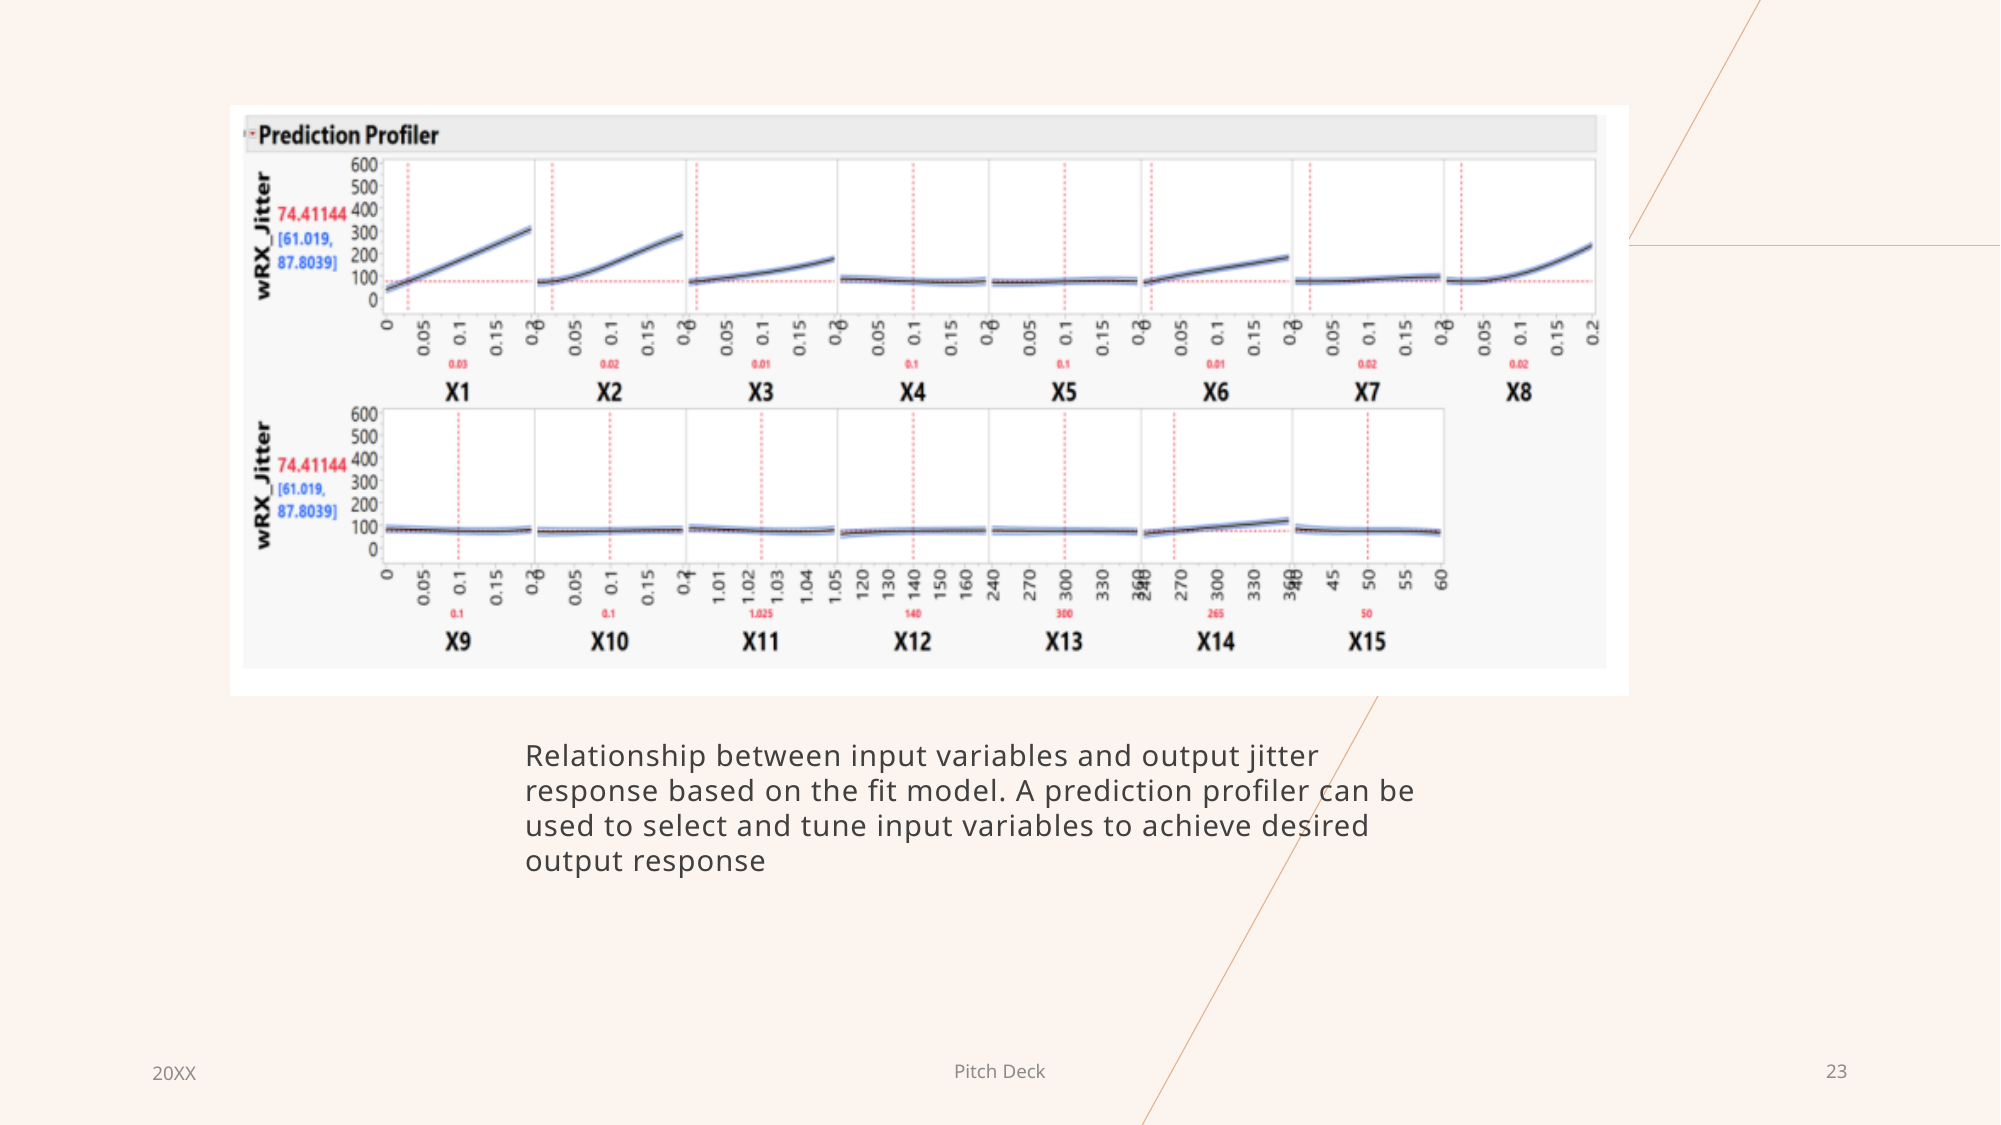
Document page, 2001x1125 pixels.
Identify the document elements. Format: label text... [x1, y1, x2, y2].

list Relationship between input variables and output jitter response based on the fit model. A prediction profiler can be used to select and tune input variables to achieve desired output response [510, 729, 1436, 980]
footer Pitch Deck [857, 1042, 1143, 1103]
slide_number 23 [1412, 1042, 1863, 1103]
slide_number 20XX [137, 1042, 588, 1103]
picture [230, 105, 1629, 696]
